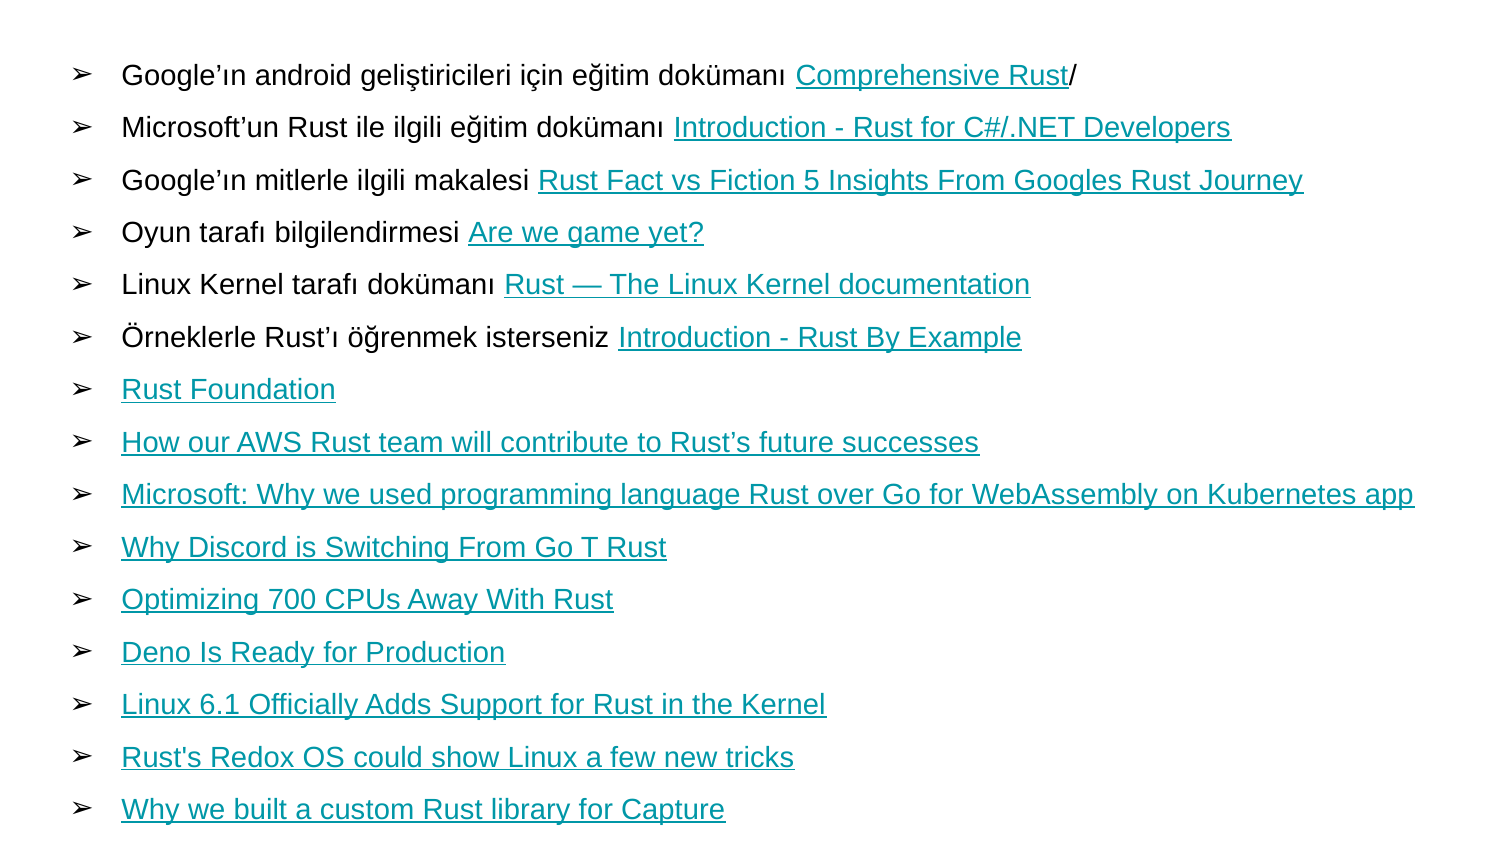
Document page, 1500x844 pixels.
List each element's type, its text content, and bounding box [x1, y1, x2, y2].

text_box Google’ın android geliştiricileri için eğitim dokümanı Comprehensive Rust/ Microsoft’un Rust ile ilgili eğitim dokümanı Introduction - Rust for C#/.NET Developers Google’ın mitlerle ilgili makalesi Rust Fact vs Fiction 5 Insights From Googles Rust Journey Oyun tarafı bilgilendirmesi Are we game yet? Linux Kernel tarafı dokümanı Rust — The Linux Kernel documentation Örneklerle Rust’ı öğrenmek isterseniz Introduction - Rust By Example Rust Foundation How our AWS Rust team will contribute to Rust’s future successes Microsoft: Why we used programming language Rust over Go for WebAssembly on Kubernetes app Why Discord is Switching From Go T Rust Optimizing 700 CPUs Away With Rust Deno Is Ready for Production Linux 6.1 Officially Adds Support for Rust in the Kernel Rust's Redox OS could show Linux a few new tricks Why we built a custom Rust library for Capture [31, 23, 1478, 841]
